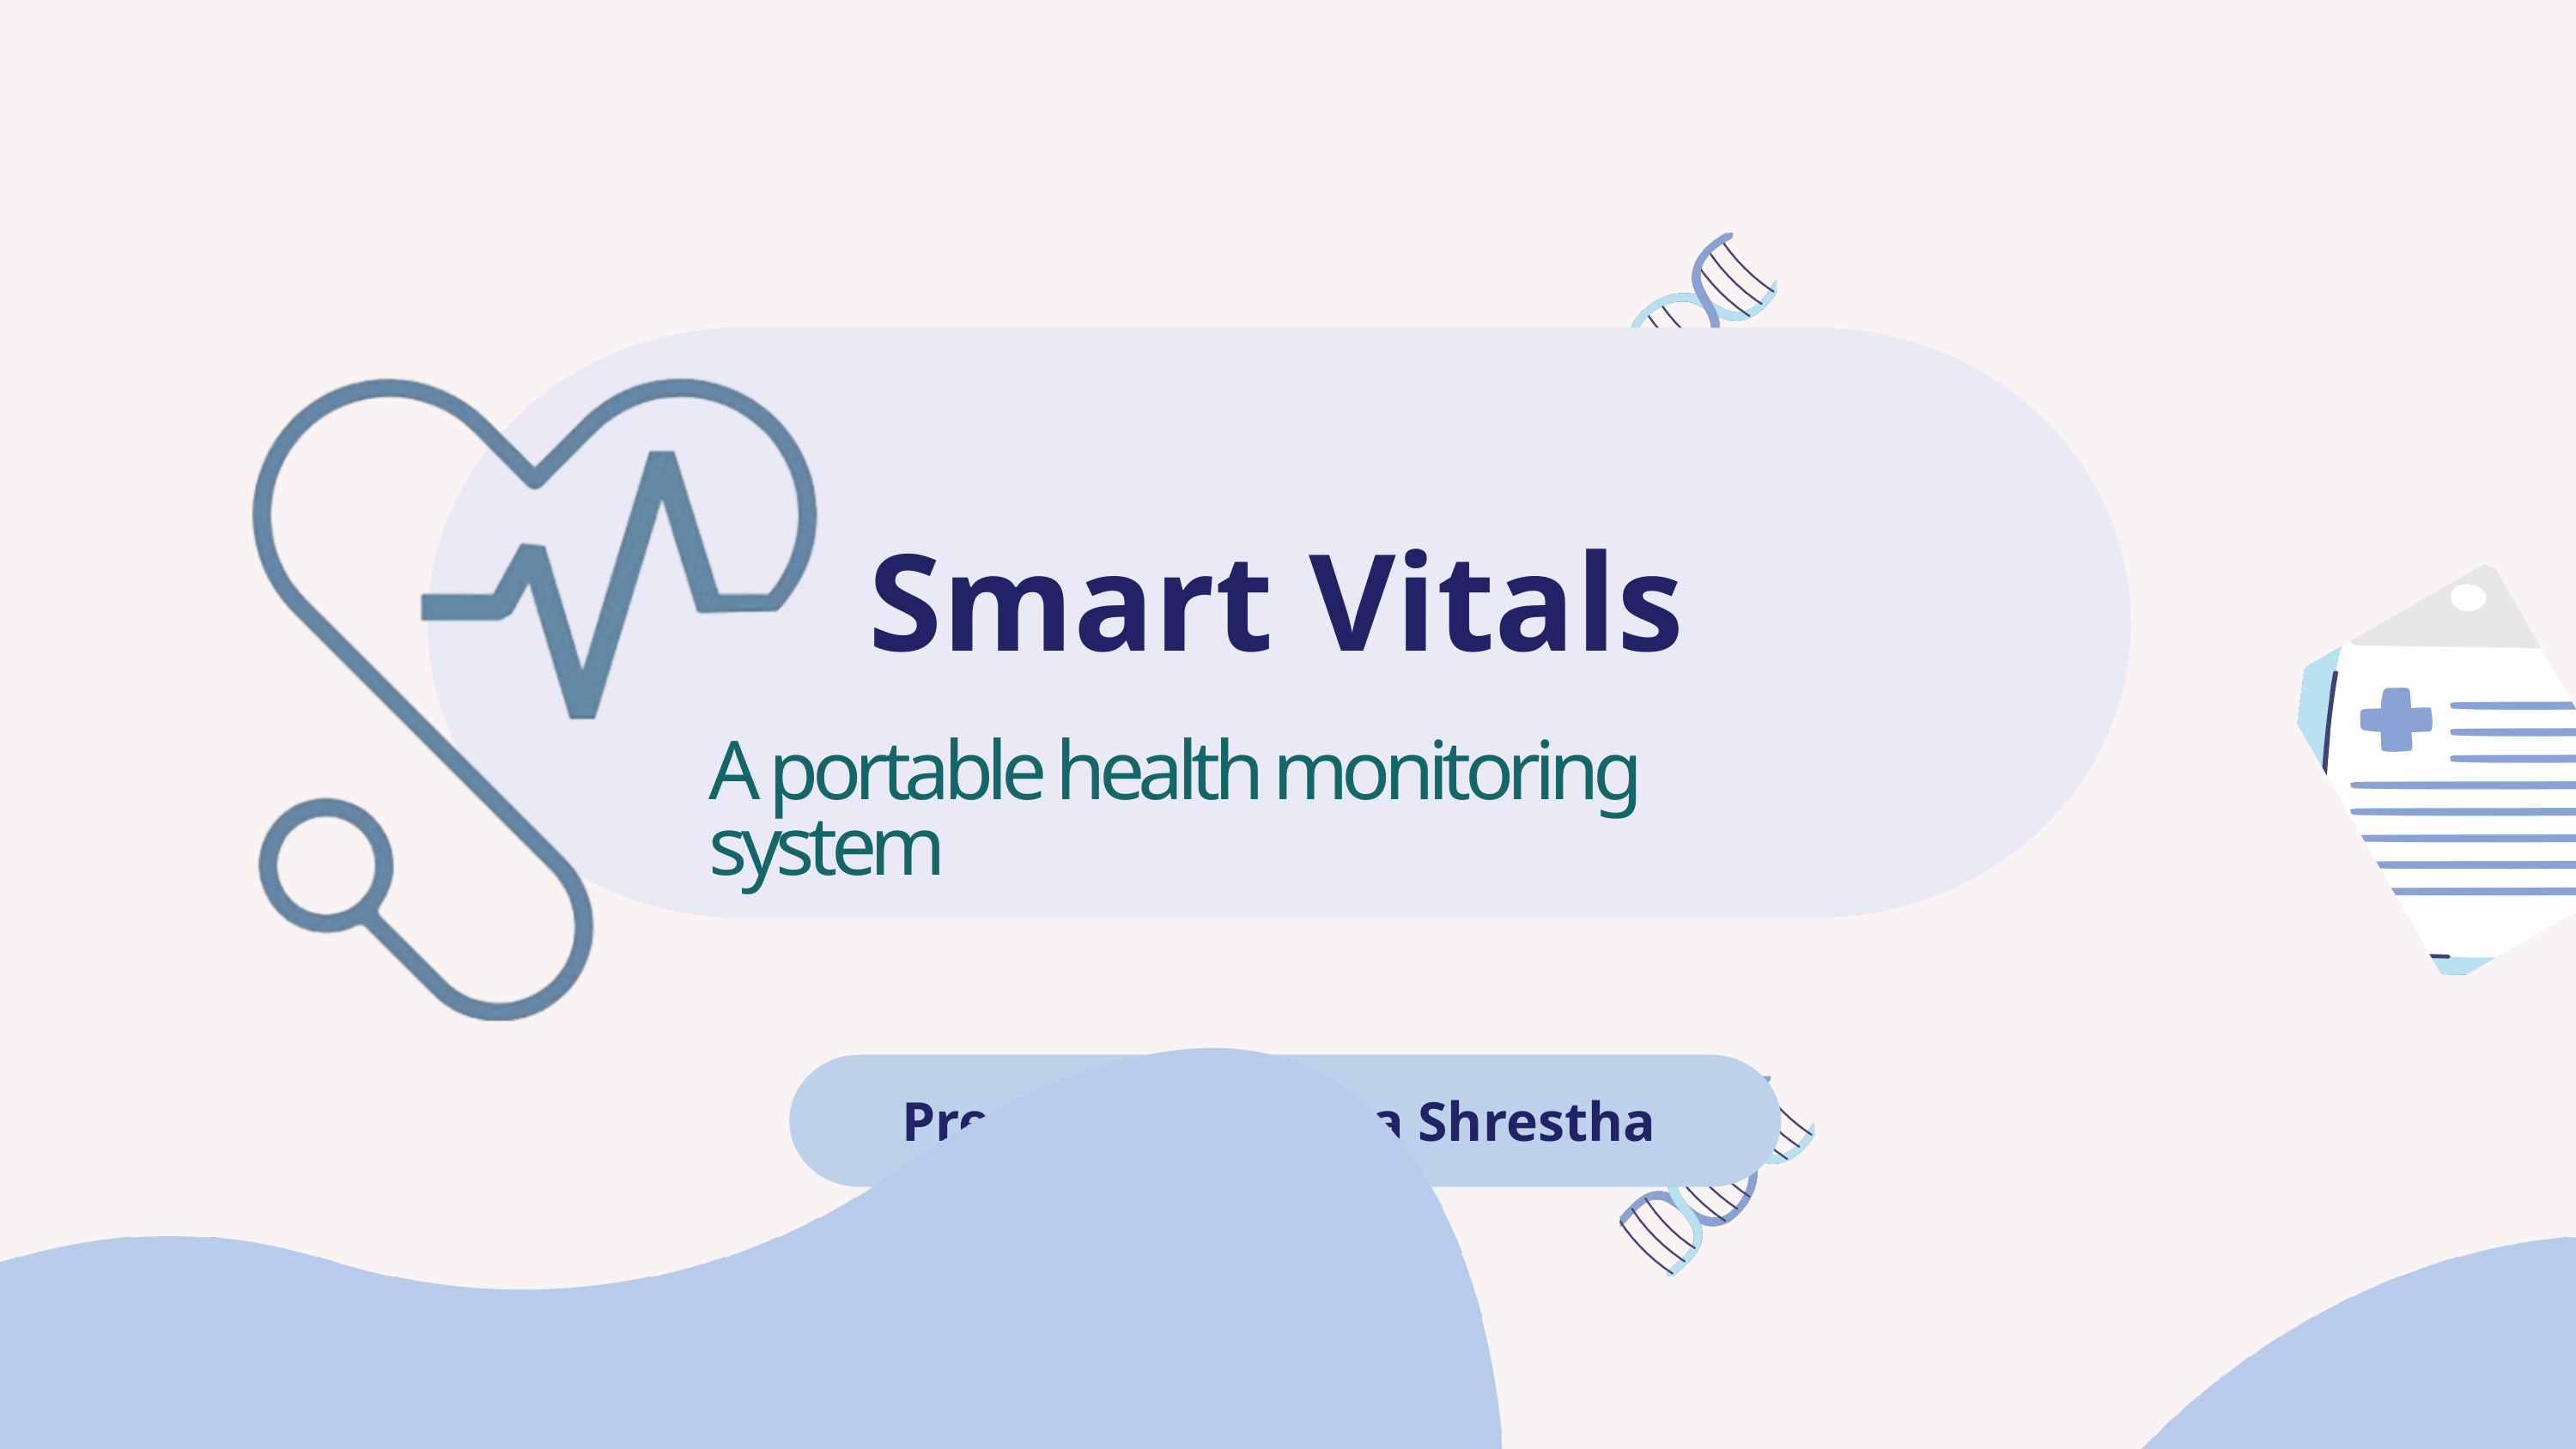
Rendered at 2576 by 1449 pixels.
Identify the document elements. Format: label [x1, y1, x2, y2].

text_box [427, 327, 2131, 919]
text_box [1577, 231, 1778, 324]
text_box [1963, 1019, 2576, 1449]
text_box [1619, 1074, 1820, 1278]
text_box [0, 1019, 1581, 1449]
text_box [2275, 560, 2576, 985]
text_box [152, 264, 964, 1075]
text_box [788, 1054, 1782, 1187]
